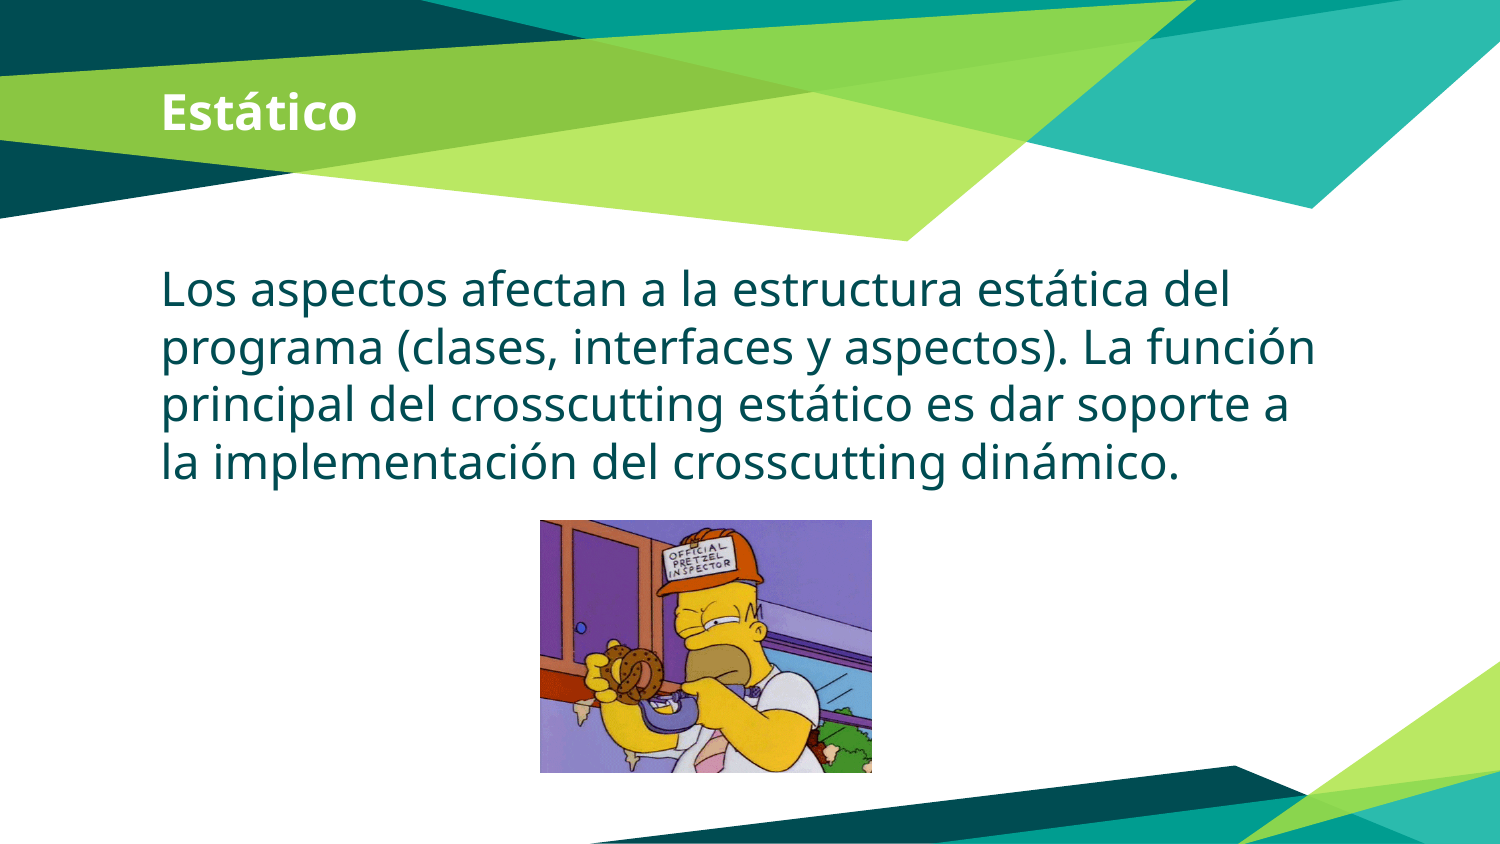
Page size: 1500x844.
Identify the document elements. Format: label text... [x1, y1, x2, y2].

picture [540, 520, 872, 774]
title Estático [145, 65, 1355, 206]
list Los aspectos afectan a la estructura estática del programa (clases, interfaces y aspectos). La función principal del crosscutting estático es dar soporte a la implementación del crosscutting dinámico. [145, 243, 1355, 790]
